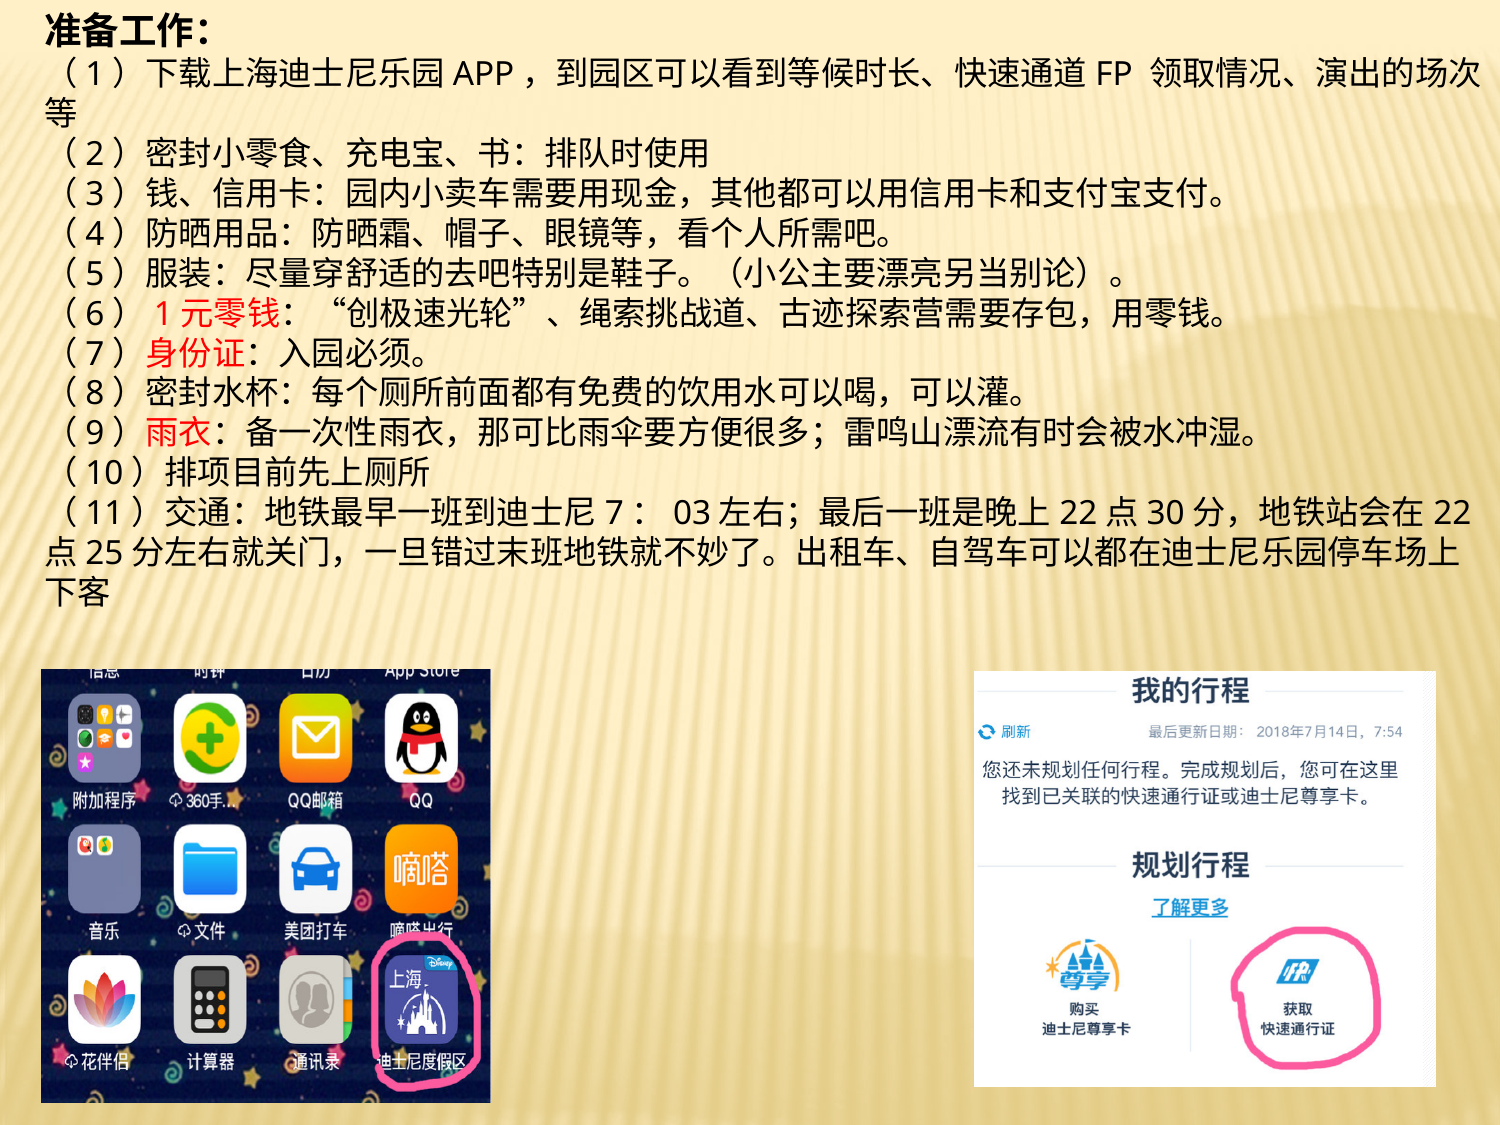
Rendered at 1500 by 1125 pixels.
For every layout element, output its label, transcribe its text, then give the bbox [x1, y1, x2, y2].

picture [40, 669, 491, 1103]
text_box 准备工作： （1）下载上海迪士尼乐园APP，到园区可以看到等候时长、快速通道FP 领取情况、演出的场次等 （2）密封小零食、充电宝、书：排队时使用 （3）钱、信用卡：园内小卖车需要用现金，其他都可以用信用卡和支付宝支付。 （4）防晒用品：防晒霜、帽子、眼镜等，看个人所需吧。 （5）服装：尽量穿舒适的去吧特别是鞋子。（小公主要漂亮另当别论）。 （6）1元零钱：“创极速光轮”、绳索挑战道、古迹探索营需要存包，用零钱。 （7）身份证：入园必须。 （8）密封水杯：每个厕所前面都有免费的饮用水可以喝，可以灌。 （9）雨衣：备一次性雨衣，那可比雨伞要方便很多；雷鸣山漂流有时会被水冲湿。 （10）排项目前先上厕所 （11）交通：地铁最早一班到迪士尼7：03左右；最后一班是晚上22点30分，地铁站会在22点25分左右就关门，一旦错过末班地铁就不妙了。出租车、自驾车可以都在迪士尼乐园停车场上下客 [29, 0, 1500, 664]
picture [974, 671, 1436, 1087]
